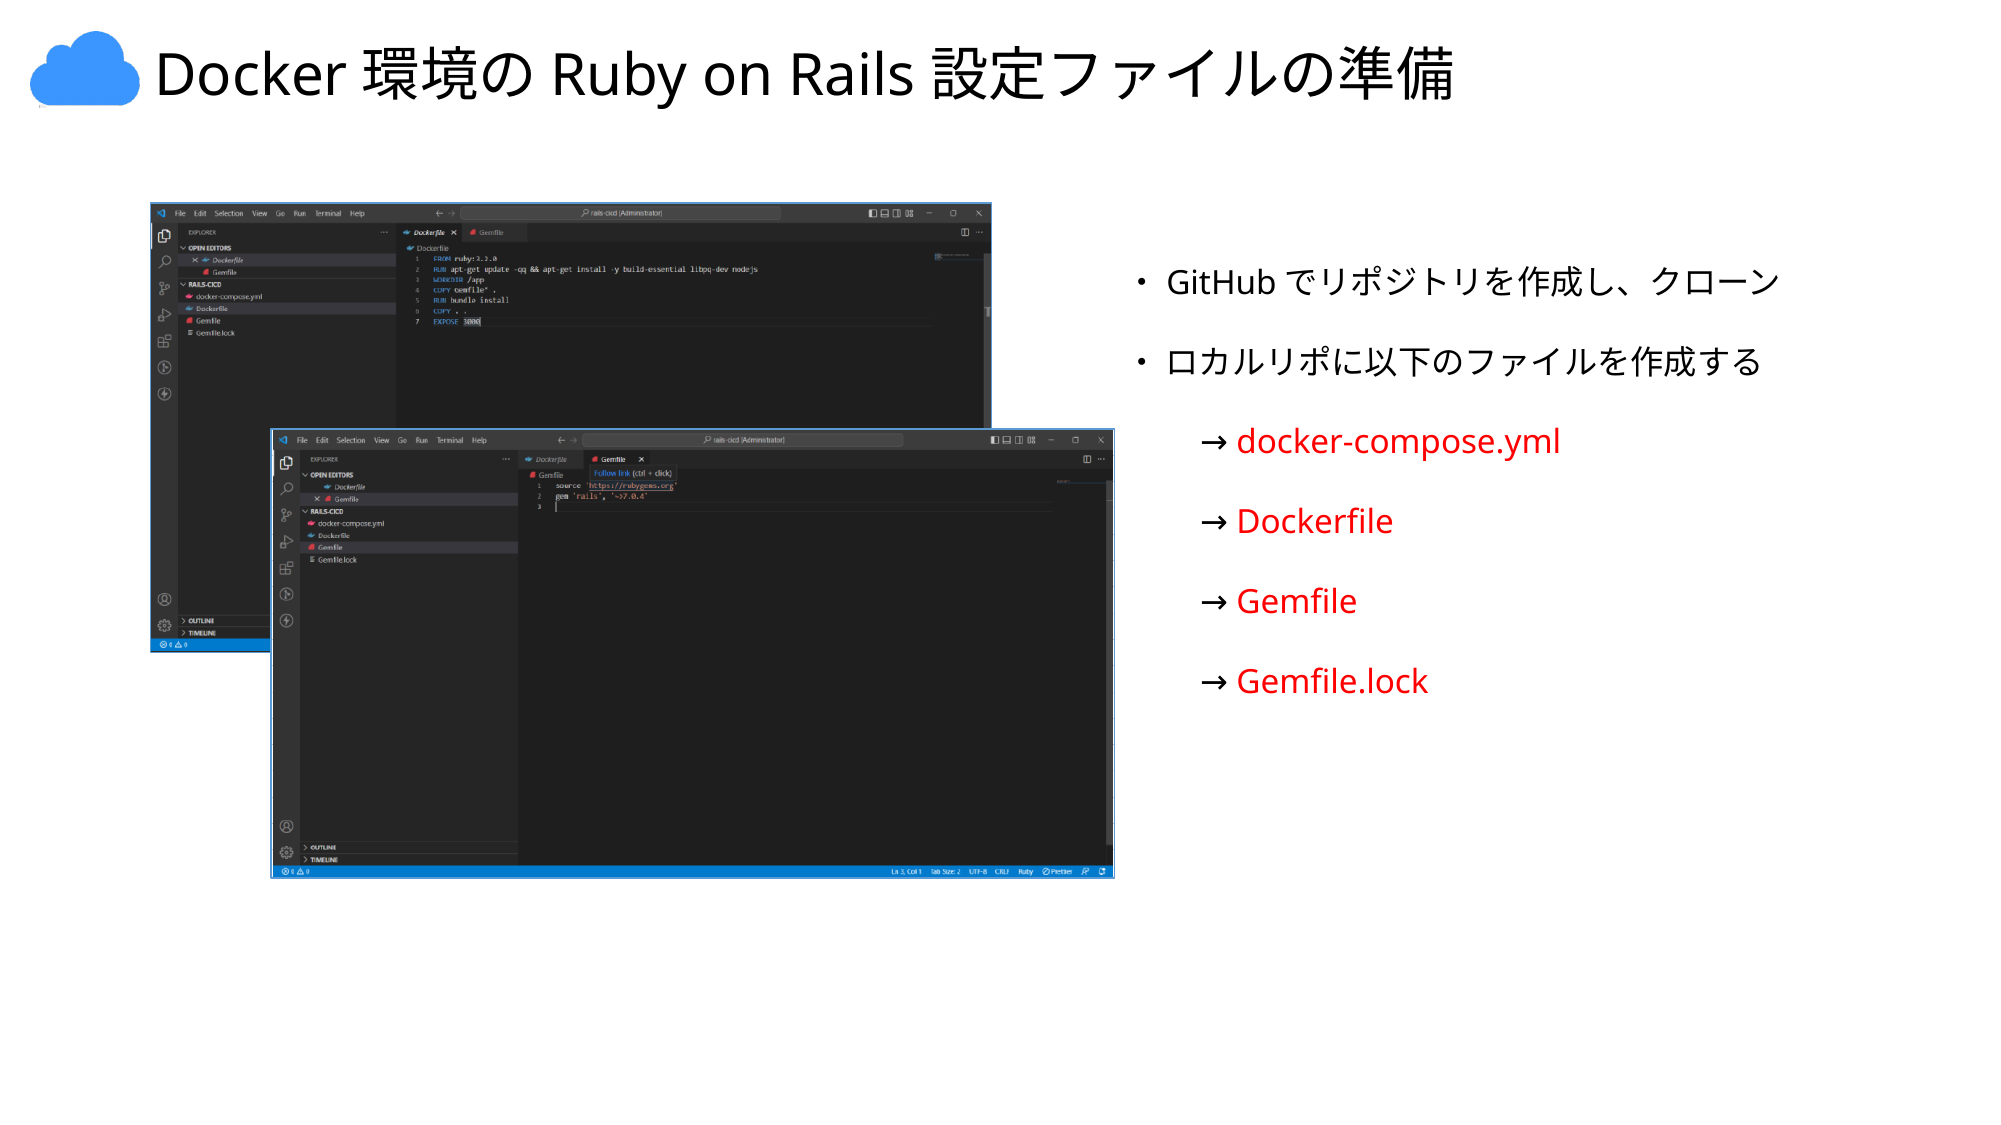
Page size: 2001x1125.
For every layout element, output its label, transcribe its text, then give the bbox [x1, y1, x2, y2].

text_box ・GitHubでリポジトリを作成し、クローン​ ・ ロカルリポに以下のファイルを作成する → docker-compose.yml → Dockerfile → Gemfile → Gemfile.lock [1110, 213, 1851, 708]
text_box Docker環境のRuby on Rails設定ファイルの準備 [139, 29, 1851, 115]
picture [151, 203, 1114, 878]
picture [30, 31, 140, 108]
